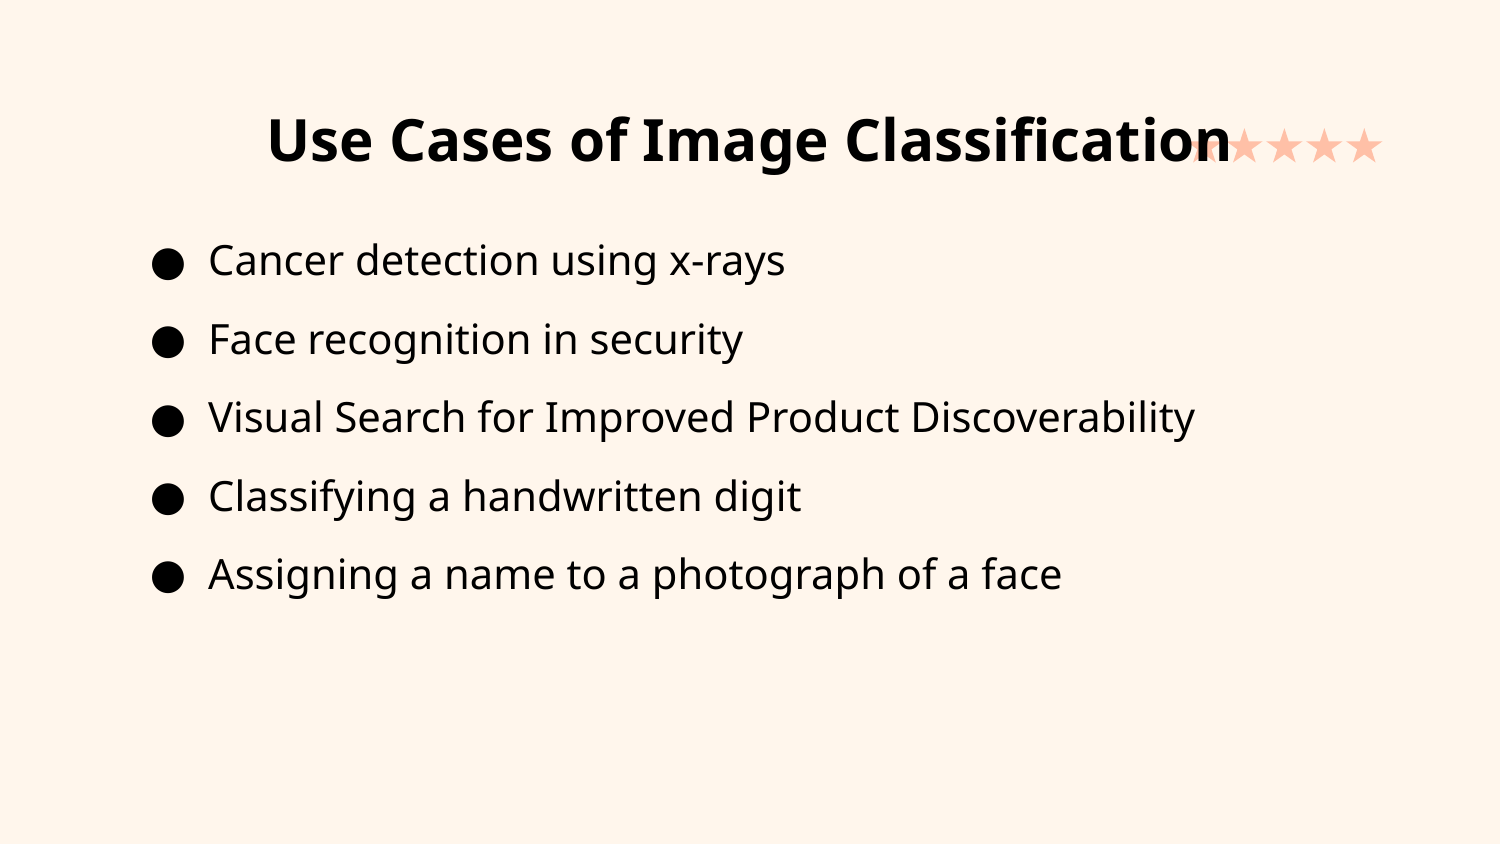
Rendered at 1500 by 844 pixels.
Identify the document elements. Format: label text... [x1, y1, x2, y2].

list Cancer detection using x-rays Face recognition in security Visual Search for Improved Product Discoverability Classifying a handwritten digit Assigning a name to a photograph of a face [118, 211, 1385, 783]
title Use Cases of Image Classification [116, 88, 1383, 183]
